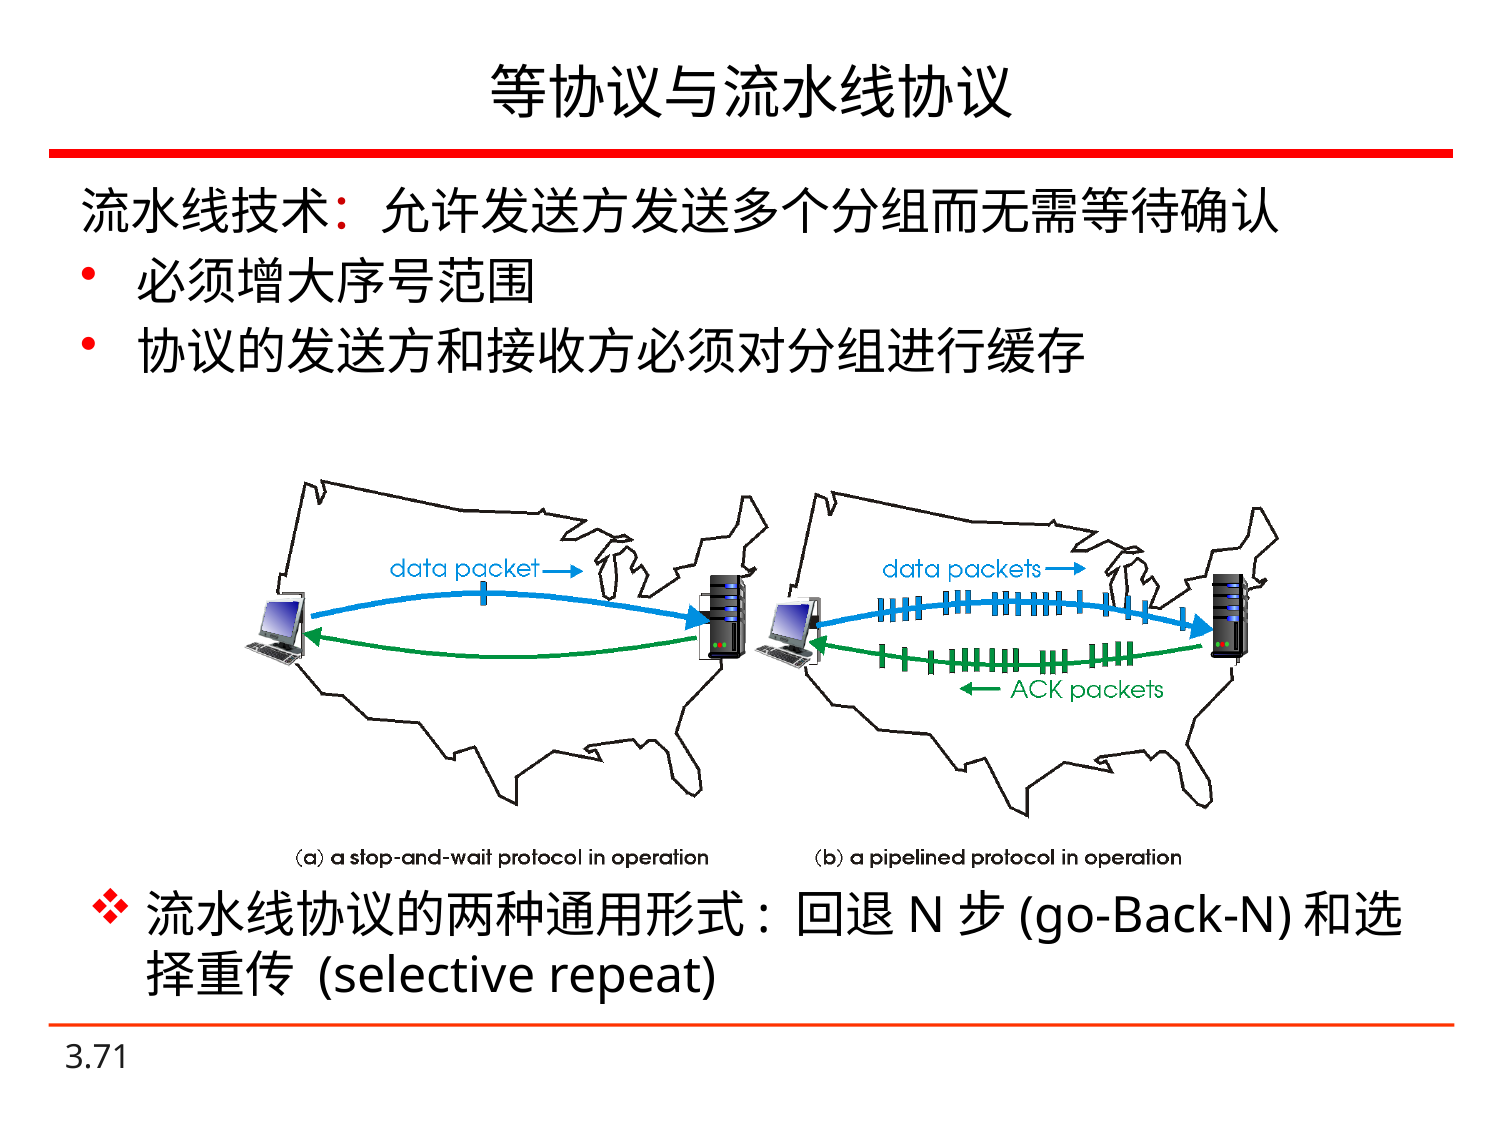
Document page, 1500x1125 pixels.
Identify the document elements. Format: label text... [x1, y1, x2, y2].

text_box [229, 594, 307, 671]
list 流水线协议的两种通用形式: 回退N步(go-Back-N)和选择重传 (selective repeat) [73, 874, 1434, 1014]
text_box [1211, 574, 1249, 658]
list 流水线技术：允许发送方发送多个分组而无需等待确认 必须增大序号范围 协议的发送方和接收方必须对分组进行缓存 [64, 171, 1443, 422]
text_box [739, 597, 818, 674]
picture [276, 478, 1279, 869]
title 等协议与流水线协议 [59, 37, 1443, 143]
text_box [708, 575, 746, 658]
